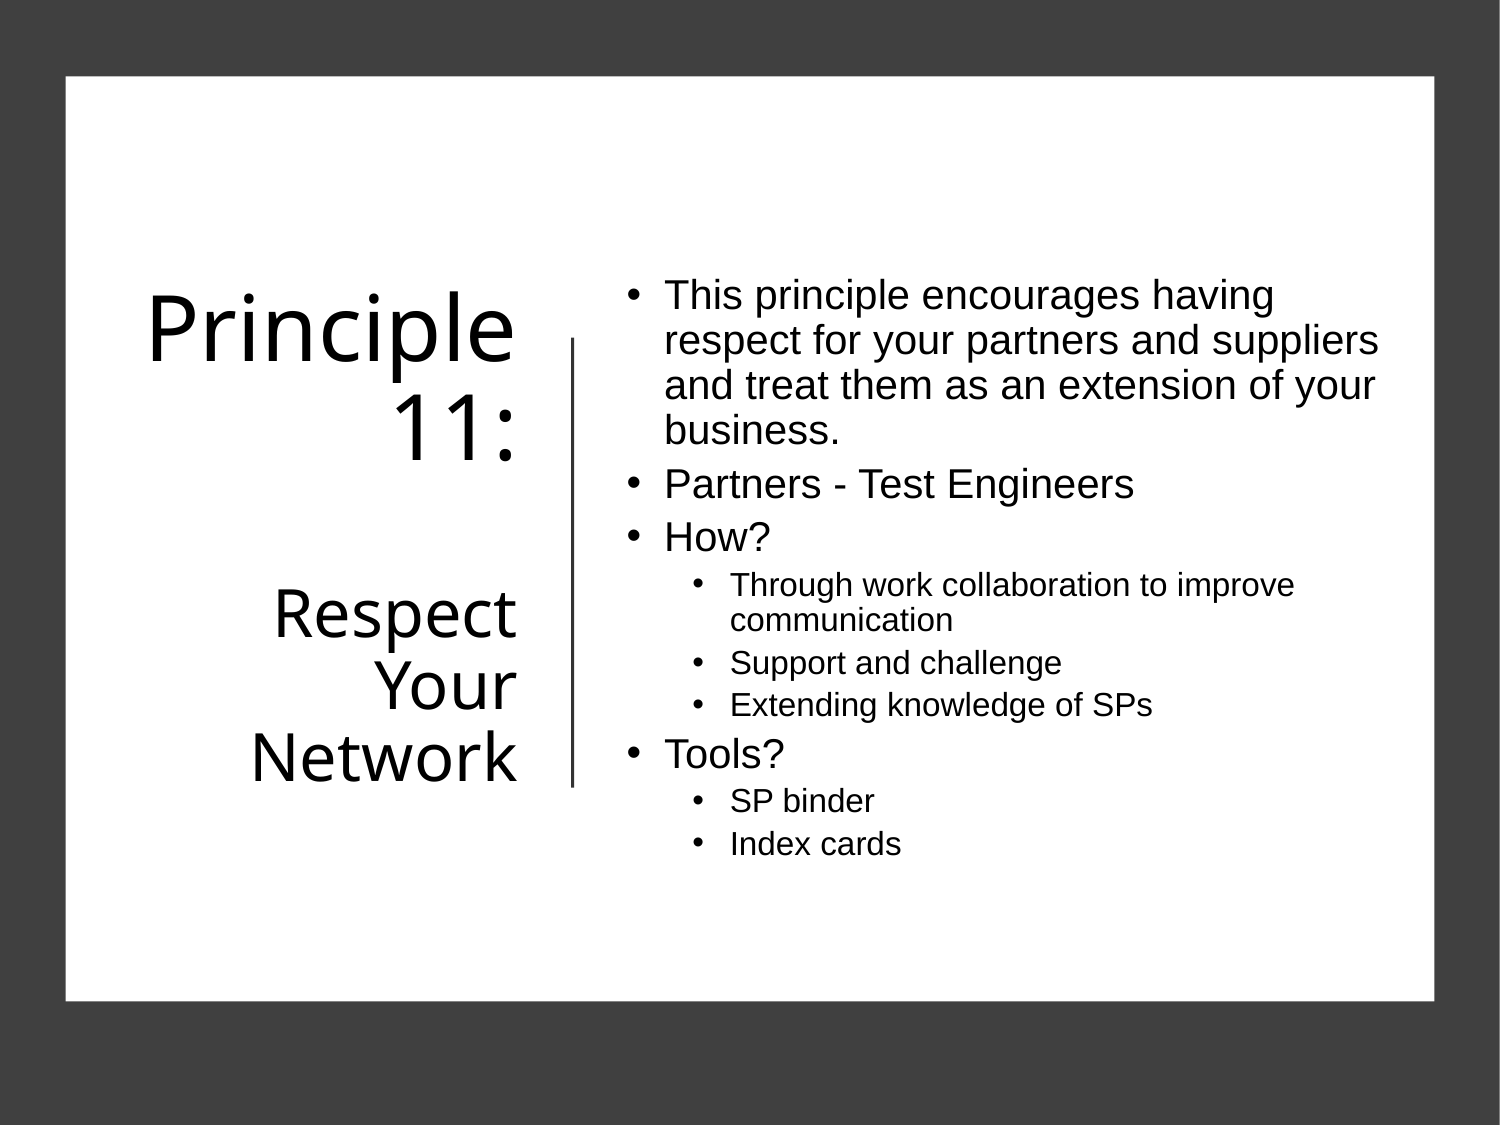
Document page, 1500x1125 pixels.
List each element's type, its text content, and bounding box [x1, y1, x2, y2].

title Principle 11: Respect Your Network [103, 146, 533, 932]
text_box [0, 0, 1500, 1125]
text_box [65, 75, 1435, 1002]
list This principle encourages having respect for your partners and suppliers and treat them as an extension of your business. Partners - Test Engineers How? Through work collaboration to improve communication Support and challenge Extending knowledge of SPs Tools? SP binder Index cards [592, 76, 1416, 1002]
